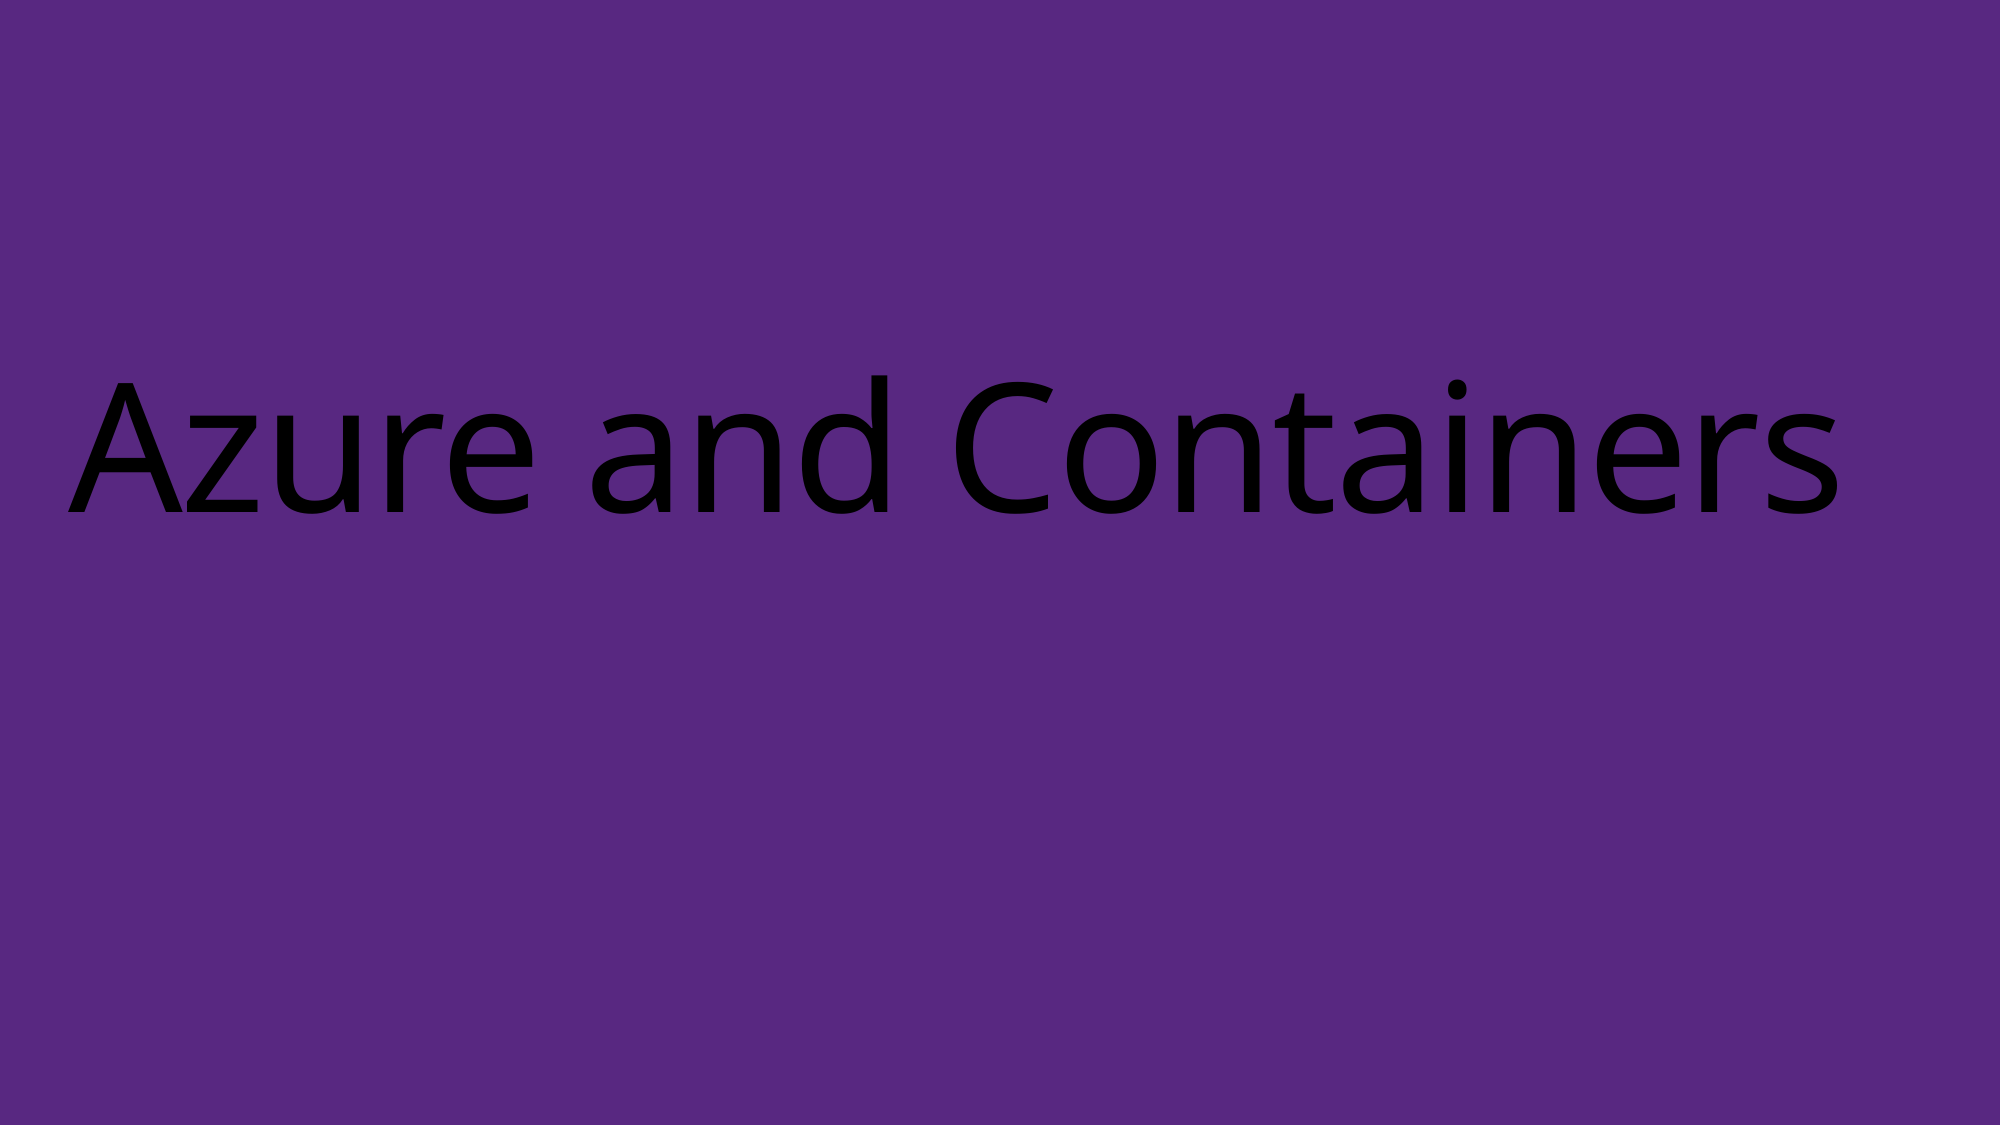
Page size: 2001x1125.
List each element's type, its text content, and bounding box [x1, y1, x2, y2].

title Azure and Containers [44, 341, 1956, 637]
